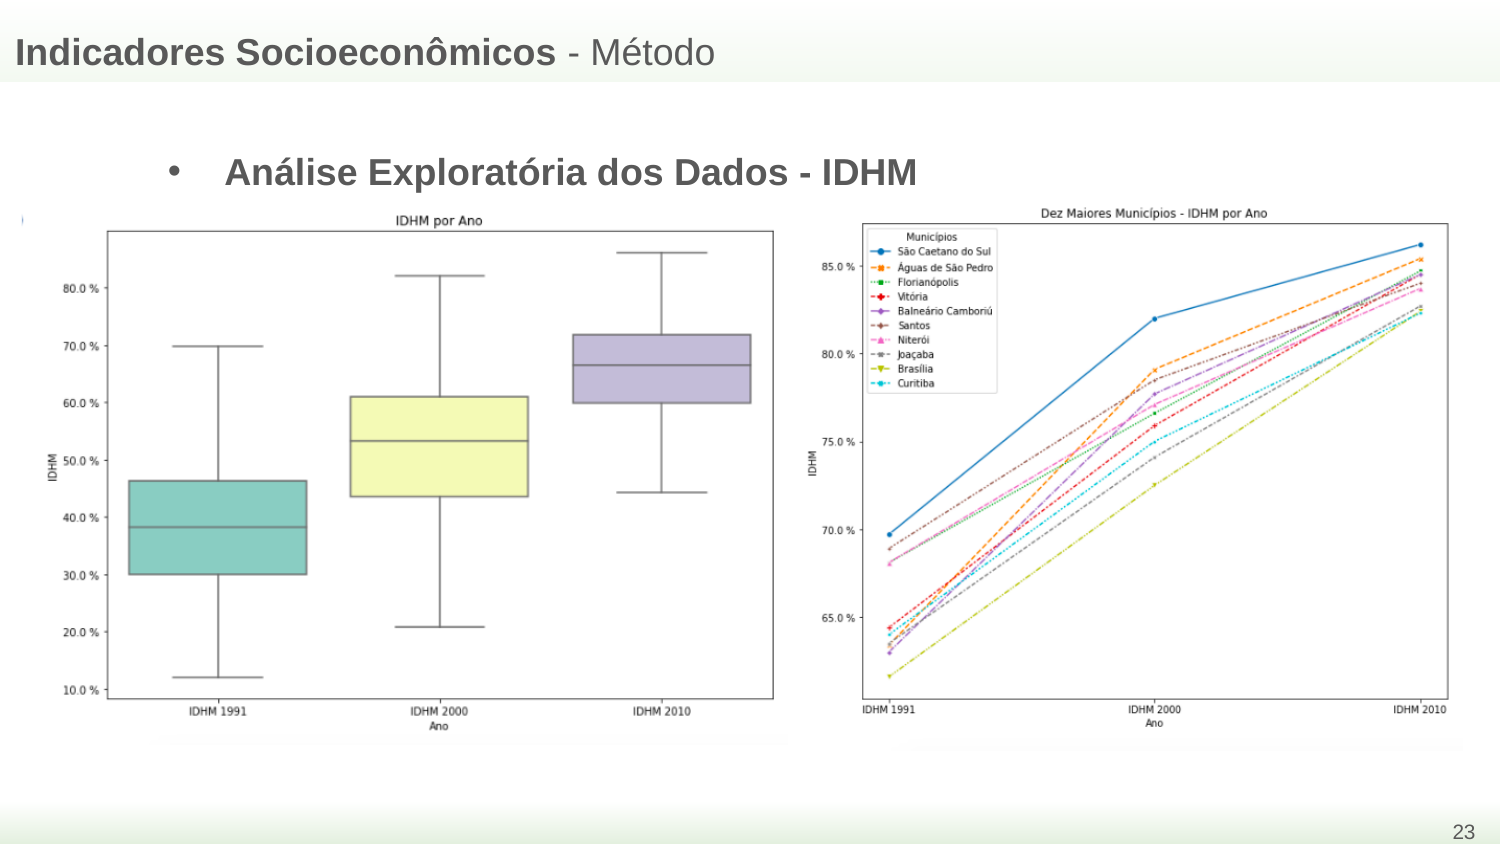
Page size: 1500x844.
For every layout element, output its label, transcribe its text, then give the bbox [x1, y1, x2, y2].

slide_number ‹#› [1400, 798, 1491, 844]
picture [21, 198, 1464, 751]
list Indicadores Socioeconômicos - Método [0, 0, 1483, 100]
list Análise Exploratória dos Dados - IDHM [134, 126, 1336, 202]
